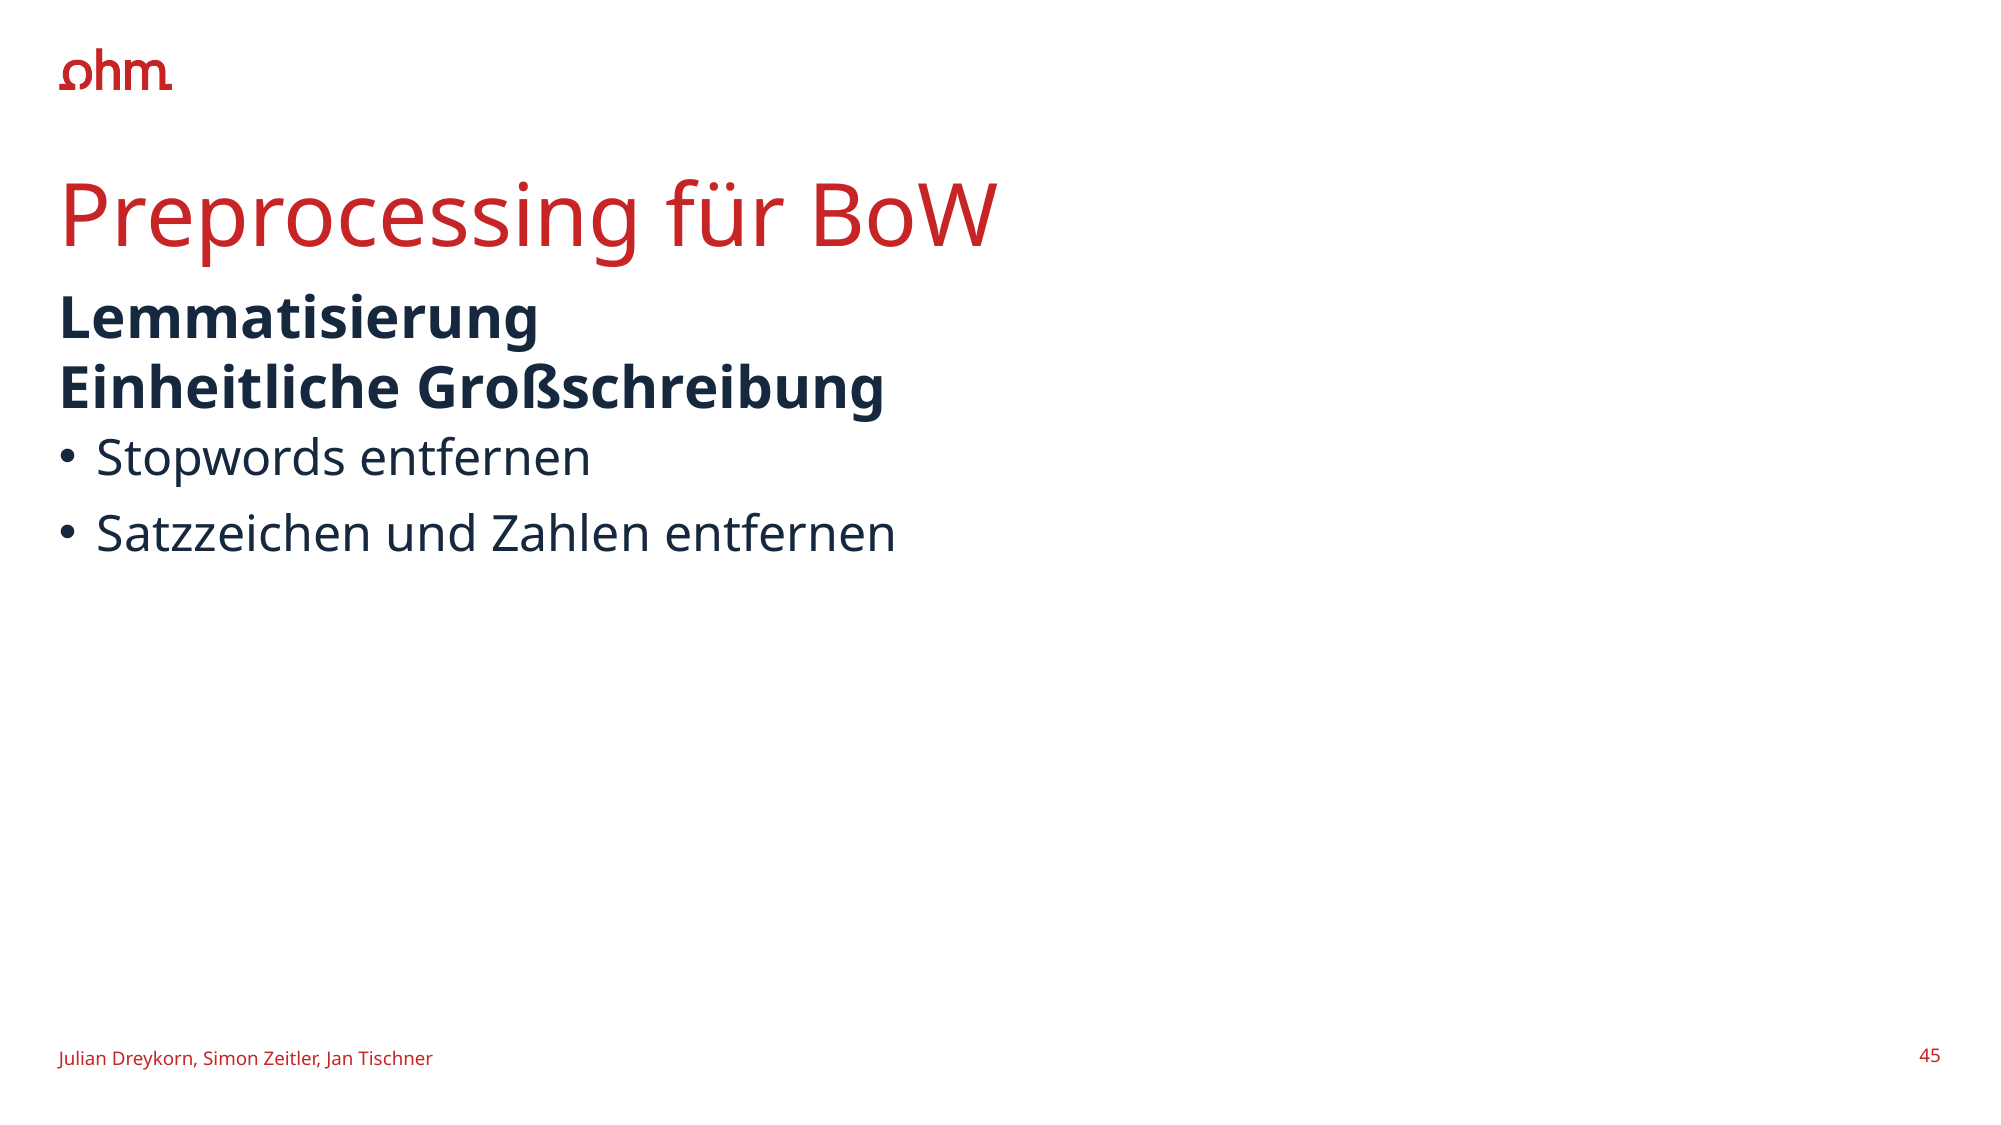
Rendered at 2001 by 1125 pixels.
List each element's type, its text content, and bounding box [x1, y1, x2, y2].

slide_number 45 [1827, 1046, 1941, 1070]
footer Julian Dreykorn, Simon Zeitler, Jan Tischner [59, 1046, 1536, 1069]
title Preprocessing für BoW [59, 177, 1941, 264]
list Lemmatisierung Einheitliche Großschreibung [59, 289, 1942, 352]
picture [59, 48, 172, 90]
list Stopwords entfernen Satzzeichen und Zahlen entfernen [59, 419, 1941, 1023]
